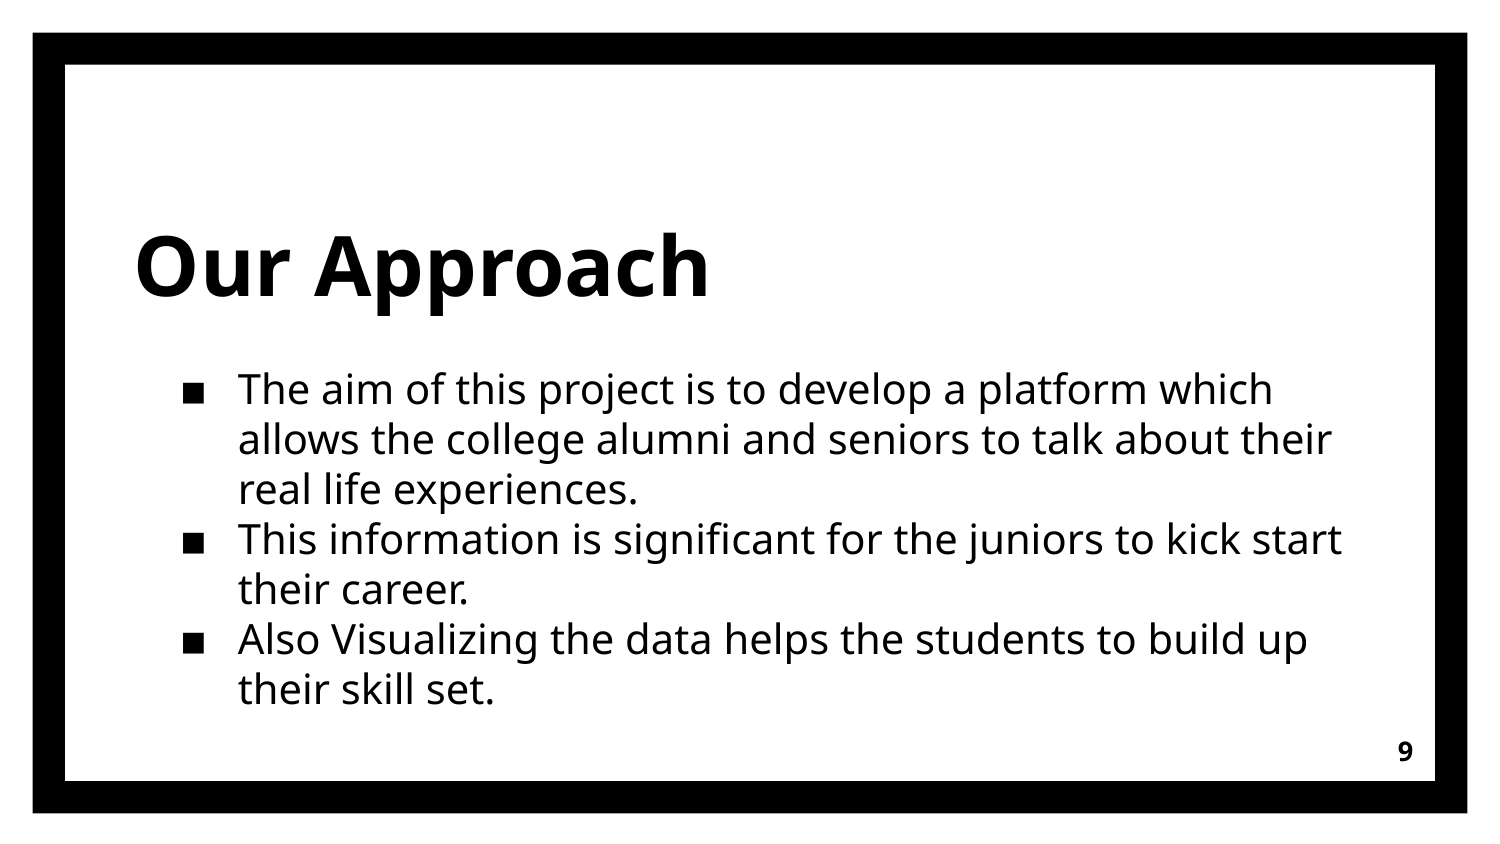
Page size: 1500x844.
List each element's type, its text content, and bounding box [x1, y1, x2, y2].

slide_number ‹#› [1338, 720, 1429, 786]
list The aim of this project is to develop a platform which allows the college alumni and seniors to talk about their real life experiences. This information is significant for the juniors to kick start their career. Also Visualizing the data helps the students to build up their skill set. [147, 348, 1363, 677]
title Our Approach [119, 105, 955, 329]
